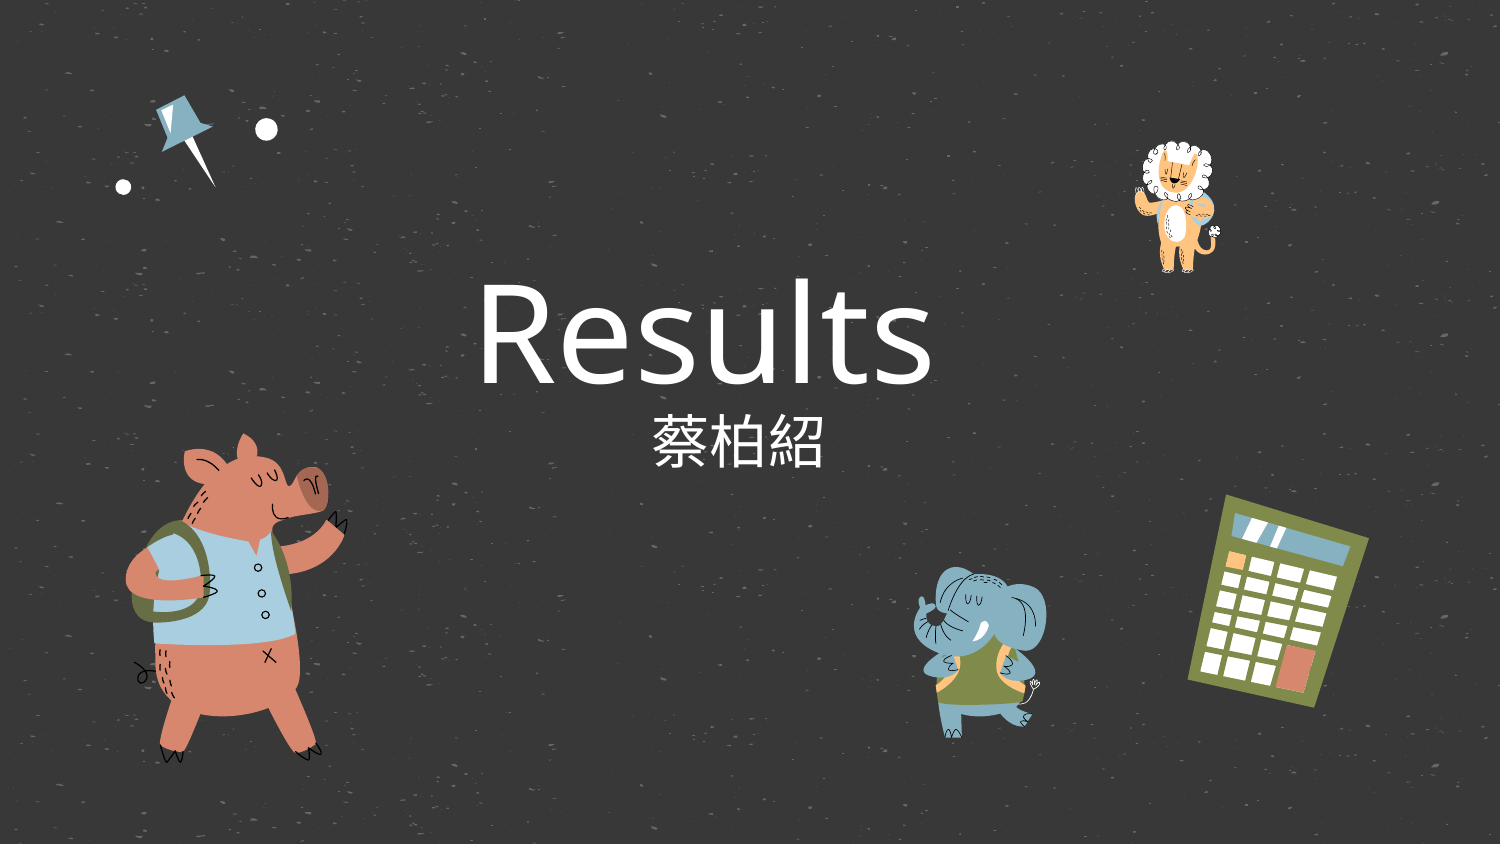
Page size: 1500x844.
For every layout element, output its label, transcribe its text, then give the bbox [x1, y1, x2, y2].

title Results 蔡柏紹 [291, 249, 1188, 567]
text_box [1131, 140, 1223, 274]
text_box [1187, 494, 1370, 708]
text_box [114, 433, 348, 764]
text_box [255, 118, 278, 141]
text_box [898, 566, 1056, 739]
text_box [155, 95, 216, 188]
text_box [115, 179, 132, 195]
